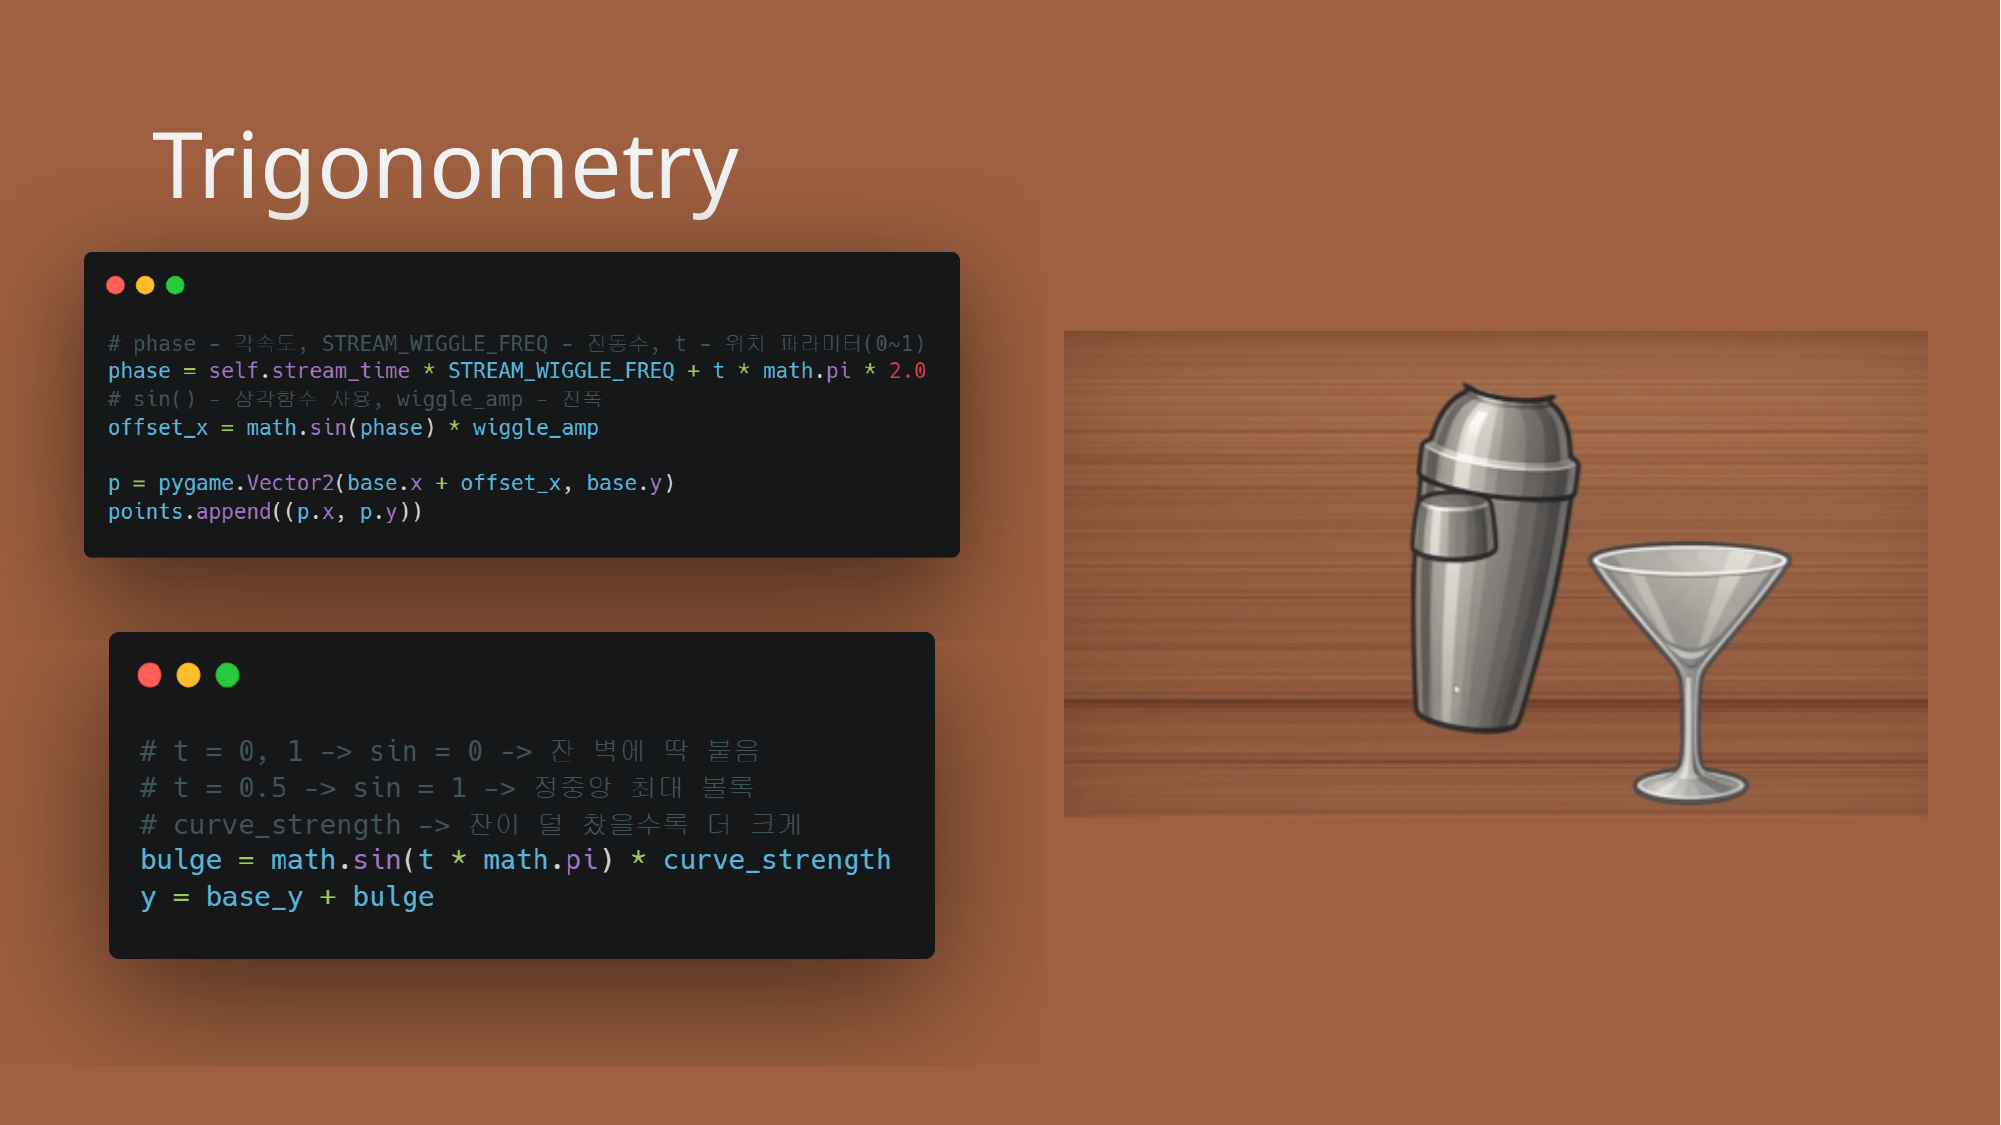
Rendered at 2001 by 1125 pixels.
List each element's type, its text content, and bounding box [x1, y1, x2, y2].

title Trigonometry [137, 59, 1863, 278]
picture [1064, 331, 1928, 819]
picture [0, 168, 1043, 1066]
